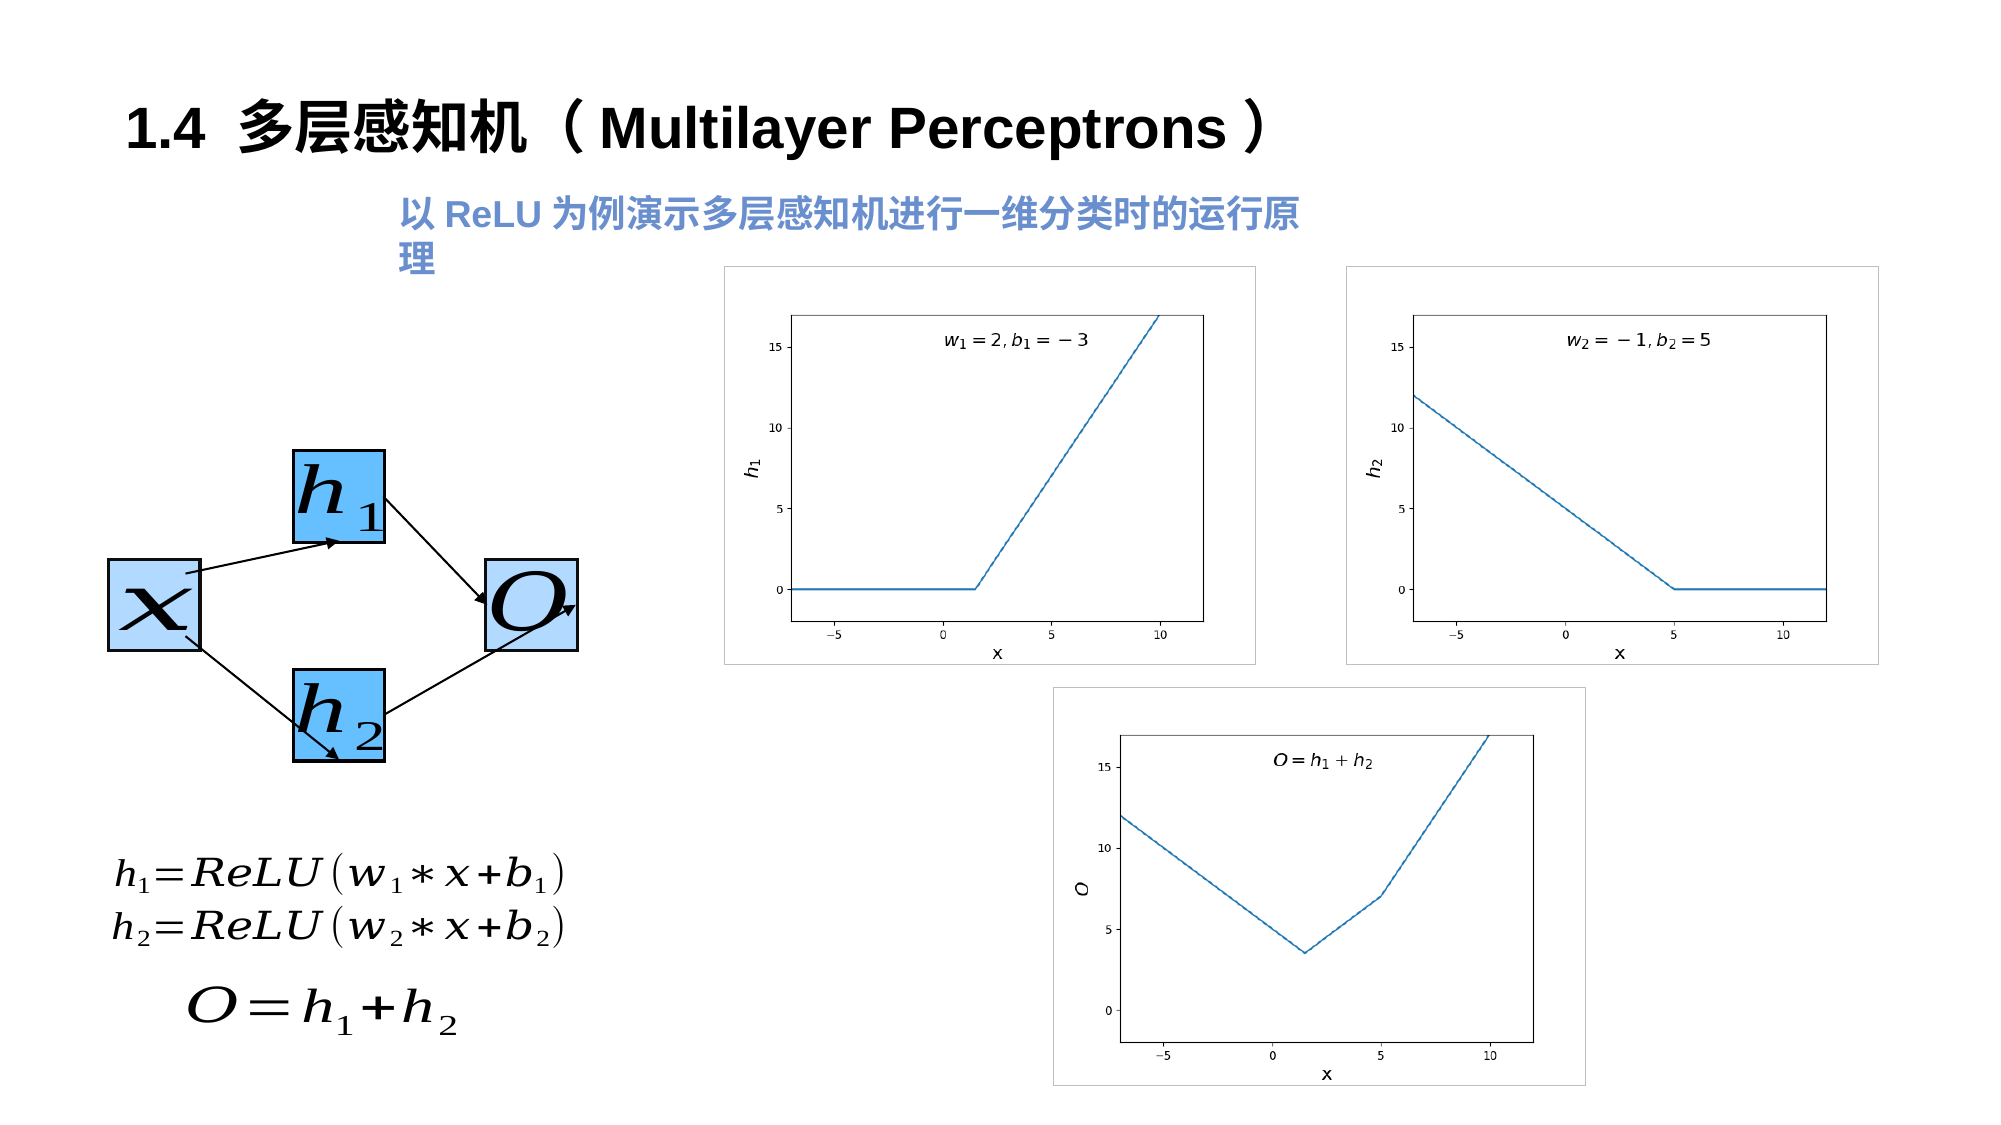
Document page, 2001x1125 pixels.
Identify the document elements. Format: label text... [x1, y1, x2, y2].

text_box 以ReLU为例演示多层感知机进行一维分类时的运行原理 [383, 182, 1338, 288]
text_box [383, 636, 501, 716]
picture [724, 266, 1256, 665]
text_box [383, 496, 501, 574]
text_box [185, 636, 295, 716]
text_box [185, 496, 295, 574]
picture [1053, 686, 1586, 1086]
picture [1346, 266, 1879, 665]
title 1.4 多层感知机（Multilayer Perceptrons） [109, 0, 1890, 169]
